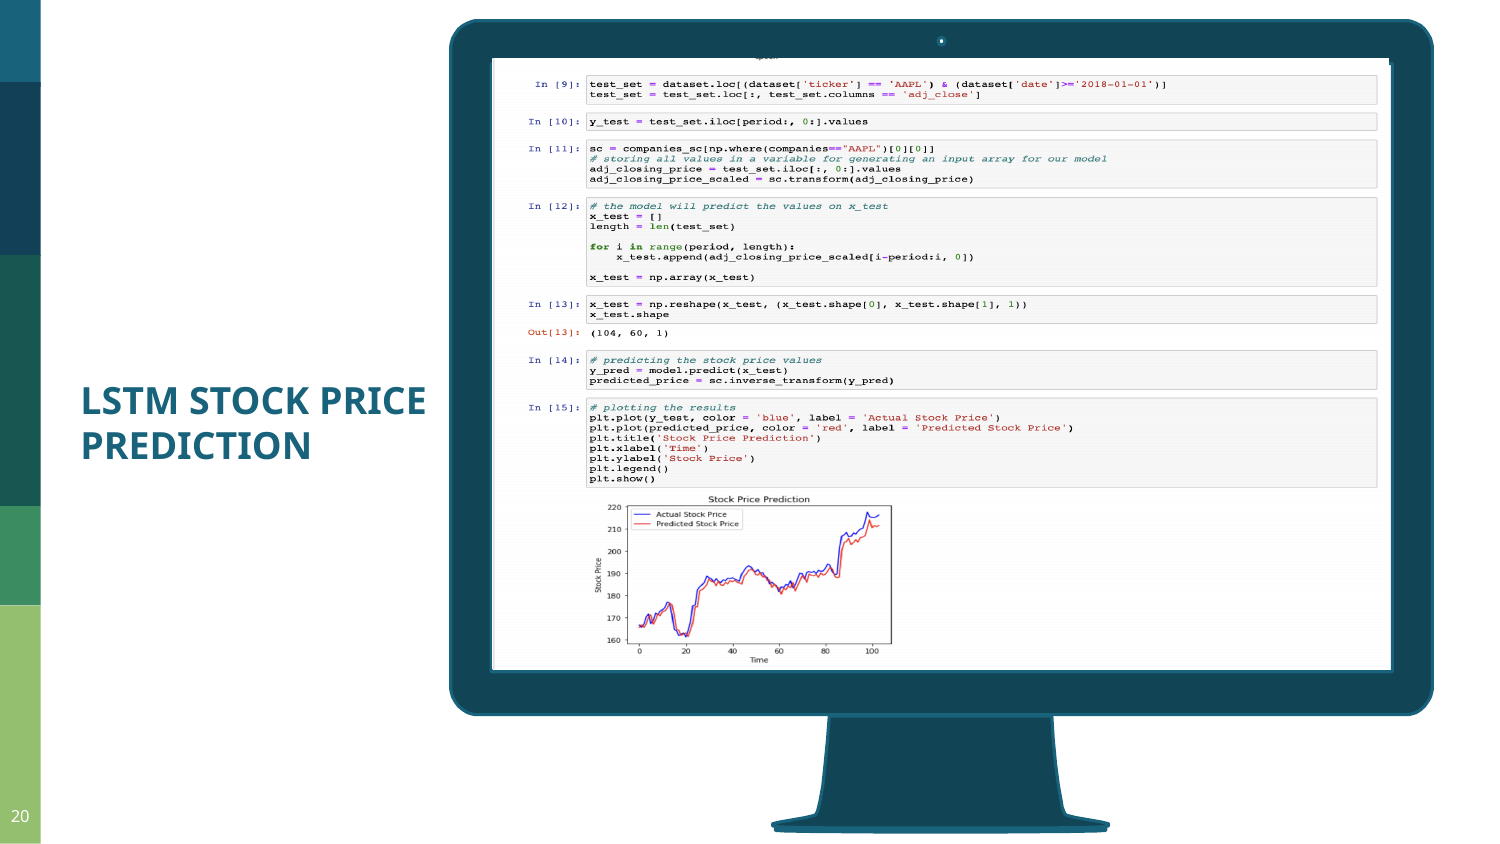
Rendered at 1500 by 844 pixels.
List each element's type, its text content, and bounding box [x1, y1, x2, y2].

list LSTM STOCK PRICE PREDICTION [65, 80, 451, 764]
slide_number 20 [0, 790, 49, 844]
text_box [450, 20, 1433, 715]
text_box [772, 716, 1109, 832]
picture [492, 58, 1389, 669]
